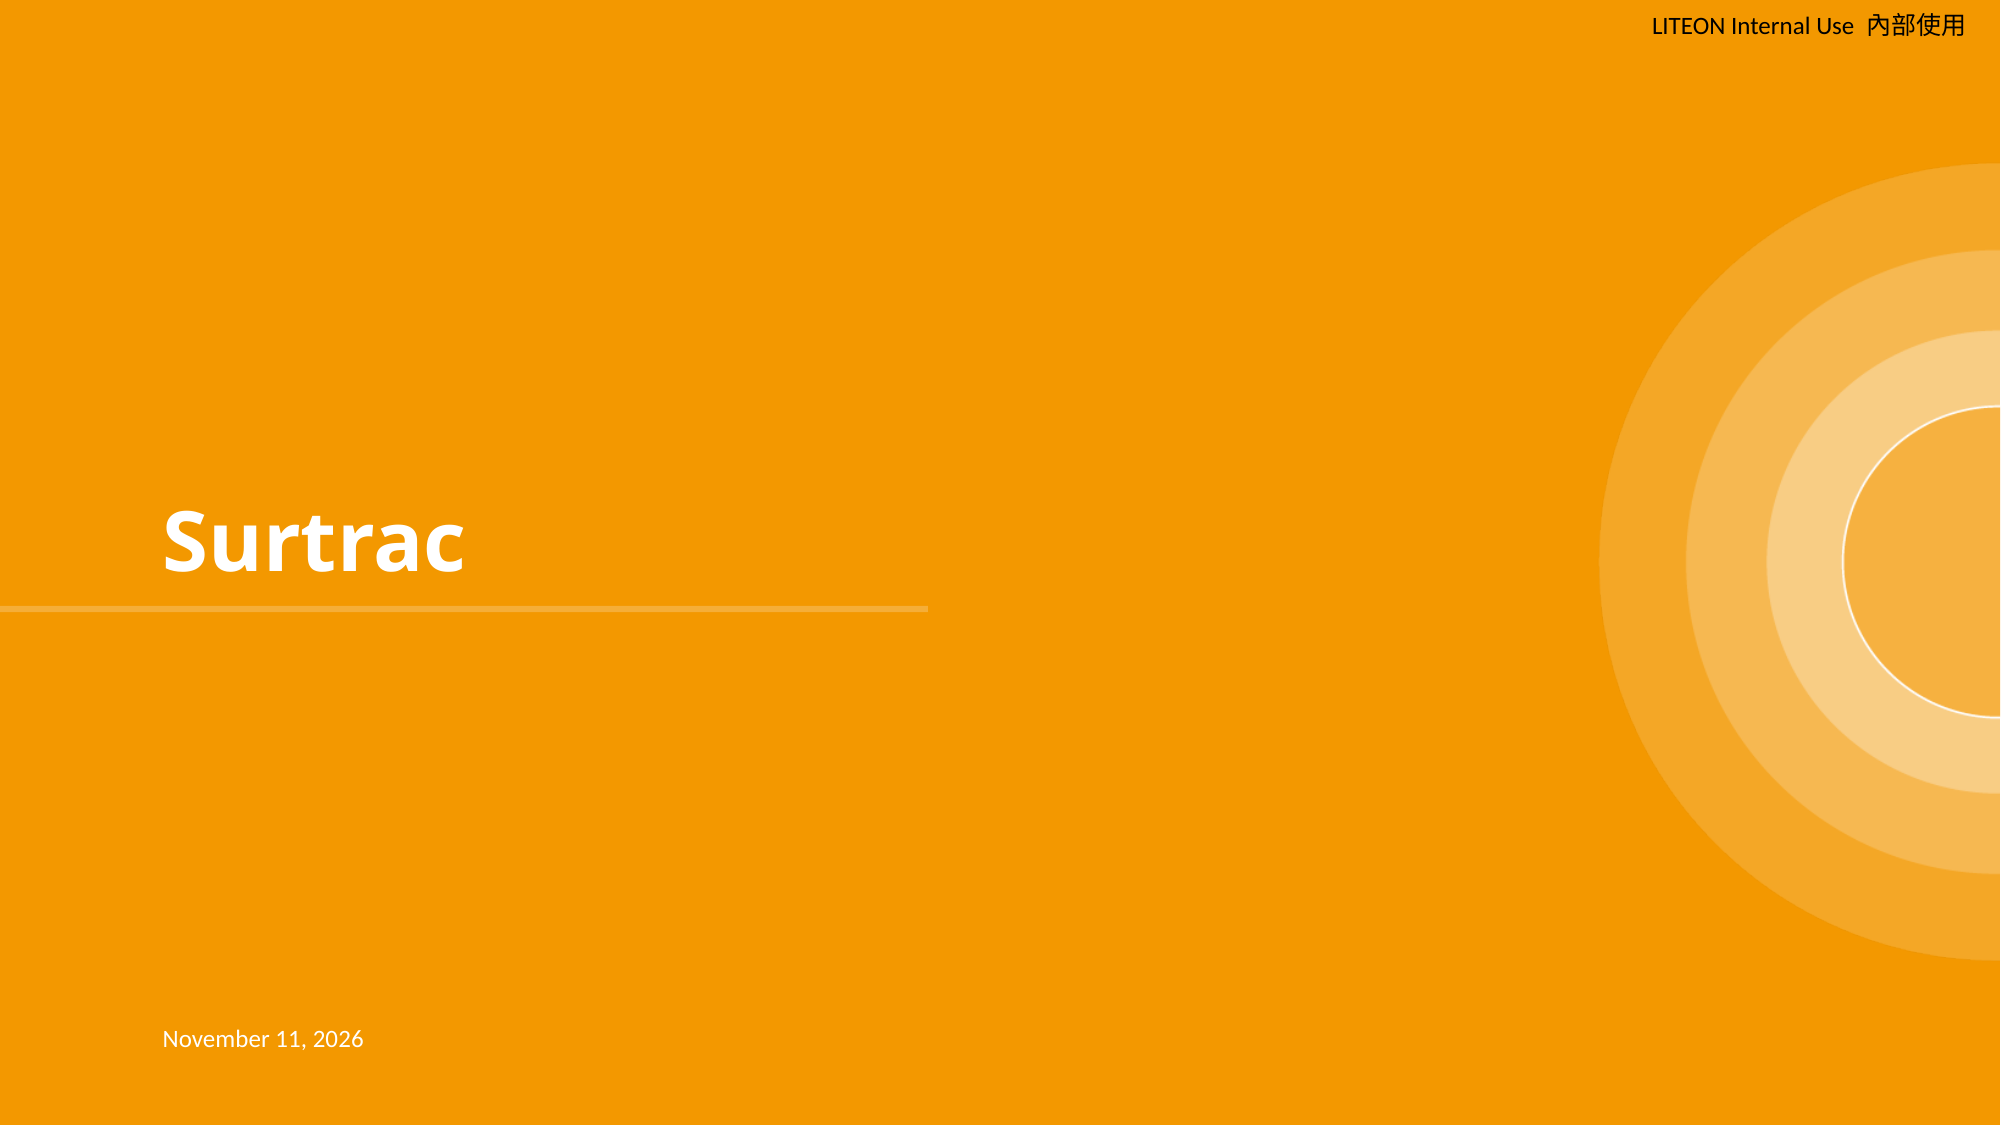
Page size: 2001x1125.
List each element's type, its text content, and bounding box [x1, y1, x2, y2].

list Surtrac [147, 311, 922, 598]
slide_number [147, 1008, 598, 1068]
picture [1576, 131, 2001, 994]
